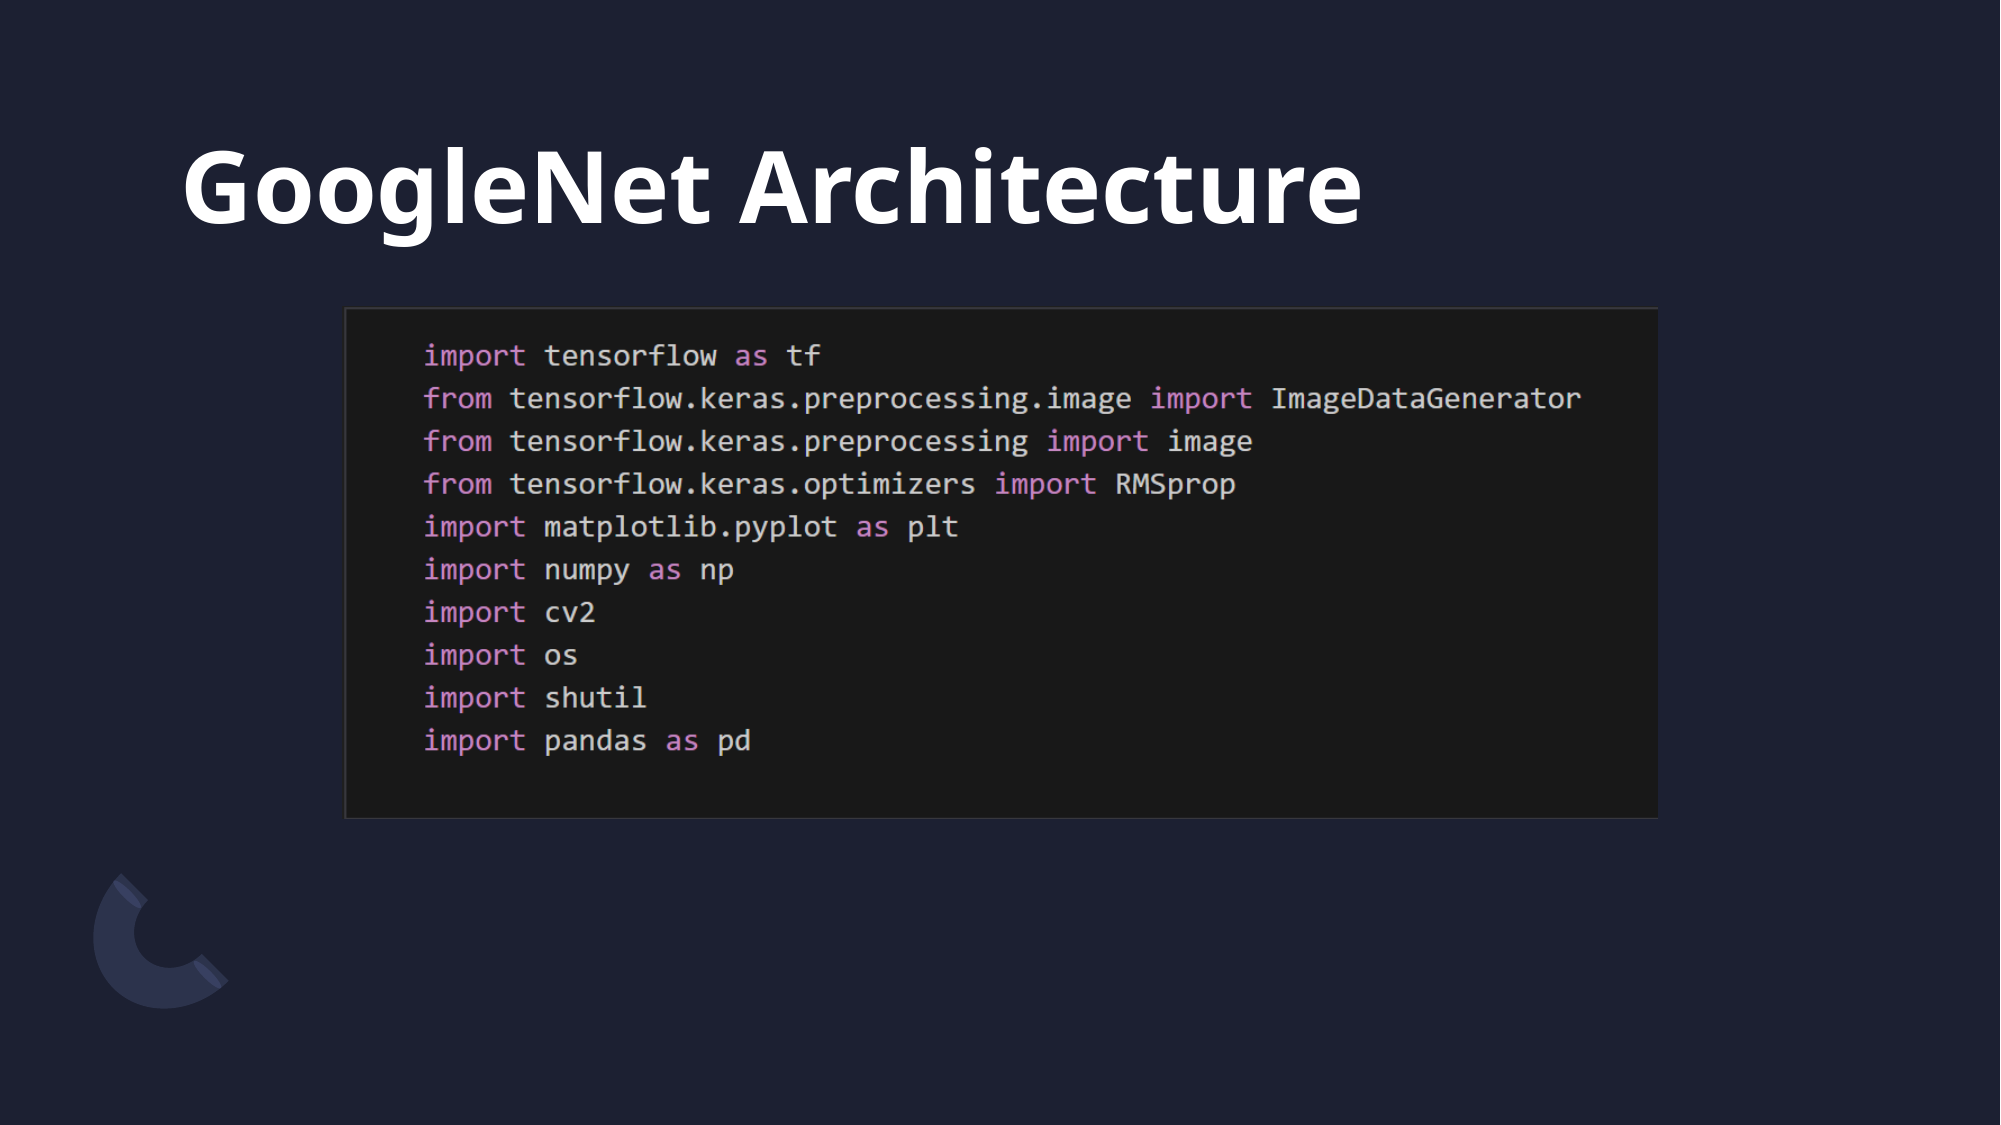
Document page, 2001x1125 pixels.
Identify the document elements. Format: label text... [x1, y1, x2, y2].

title GoogleNet Architecture [180, 123, 2000, 342]
picture [342, 306, 1658, 819]
